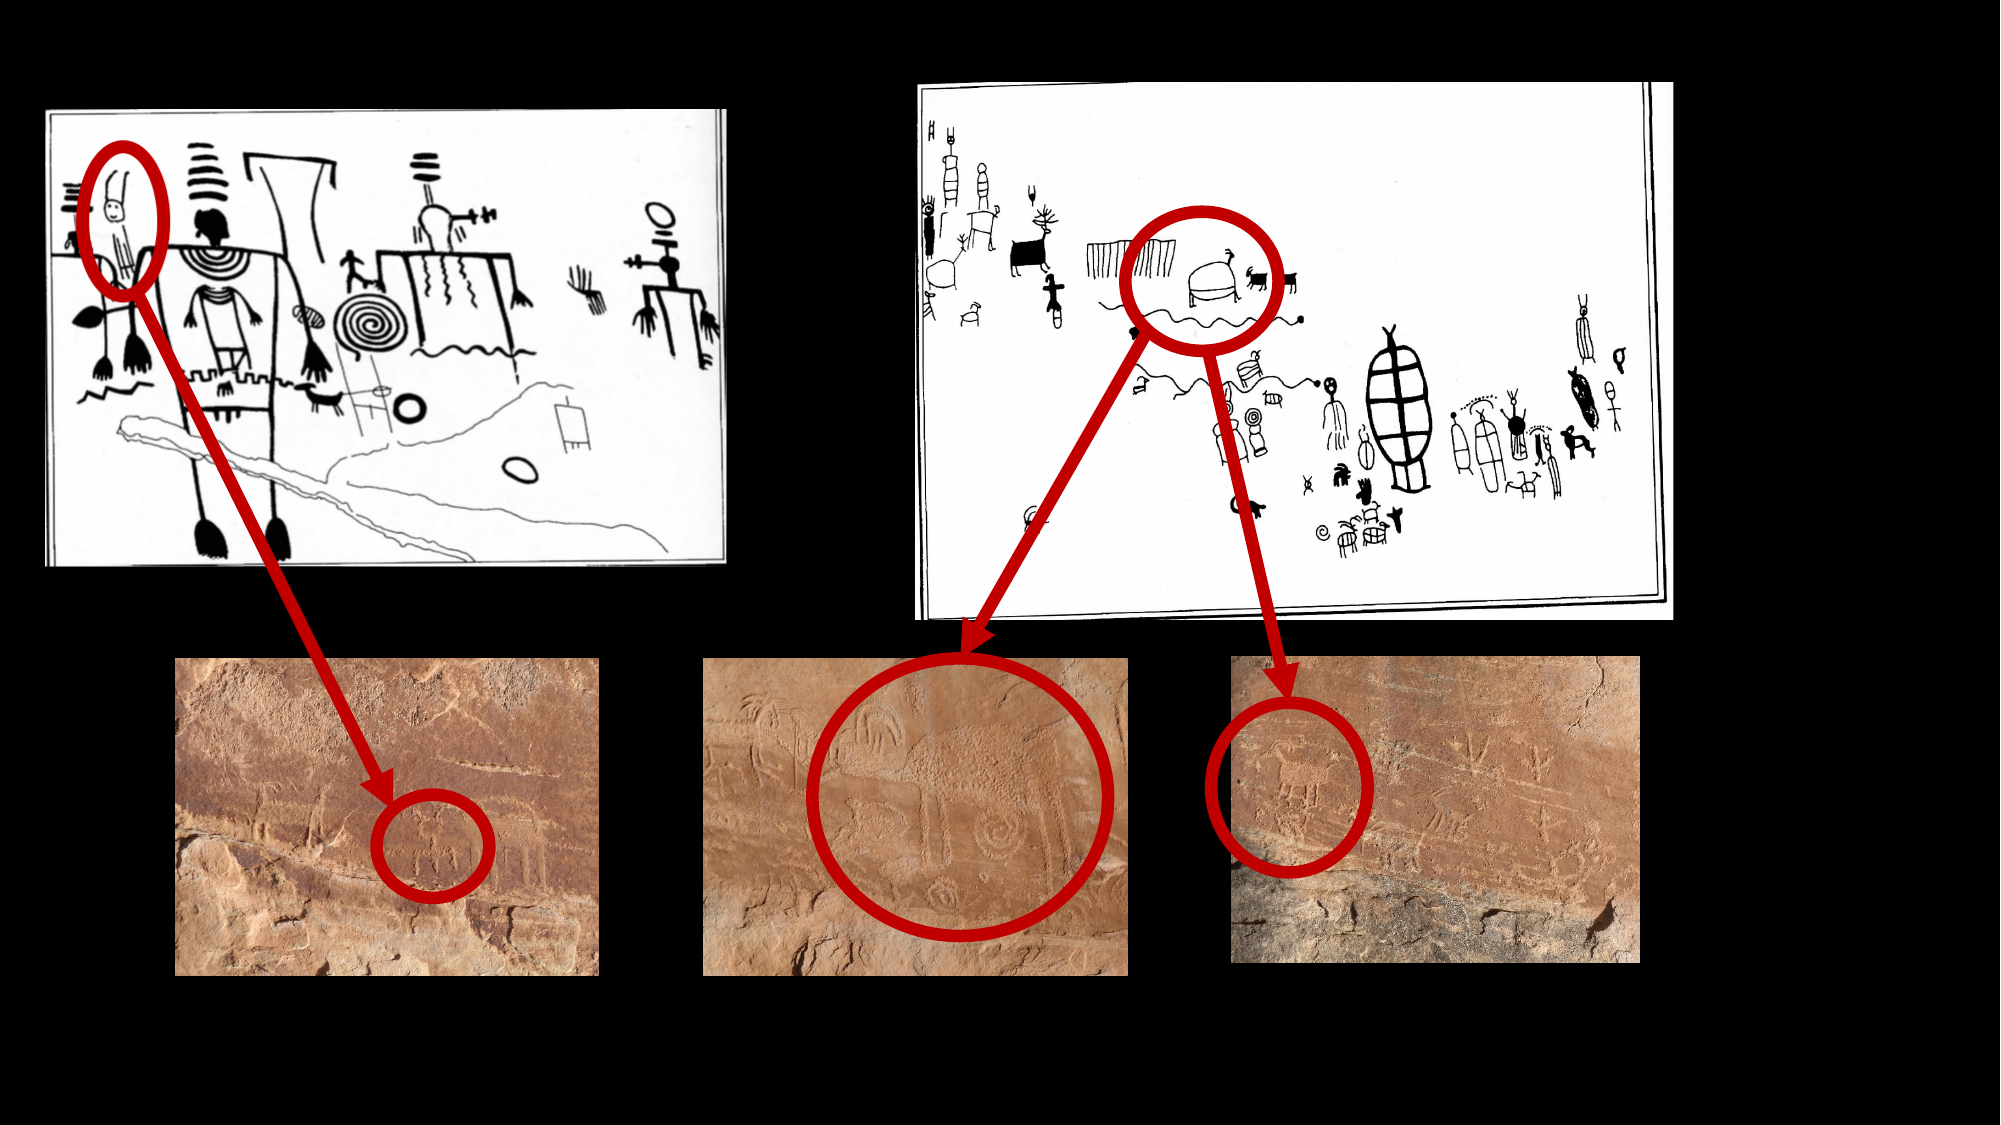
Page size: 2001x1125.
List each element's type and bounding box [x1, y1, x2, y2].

picture [703, 658, 1128, 976]
text_box [960, 330, 1148, 659]
text_box [1210, 729, 1231, 846]
text_box [137, 293, 393, 810]
text_box [1207, 350, 1290, 703]
list [915, 82, 1674, 620]
picture [1231, 656, 1640, 963]
picture [44, 109, 727, 567]
picture [175, 658, 599, 976]
